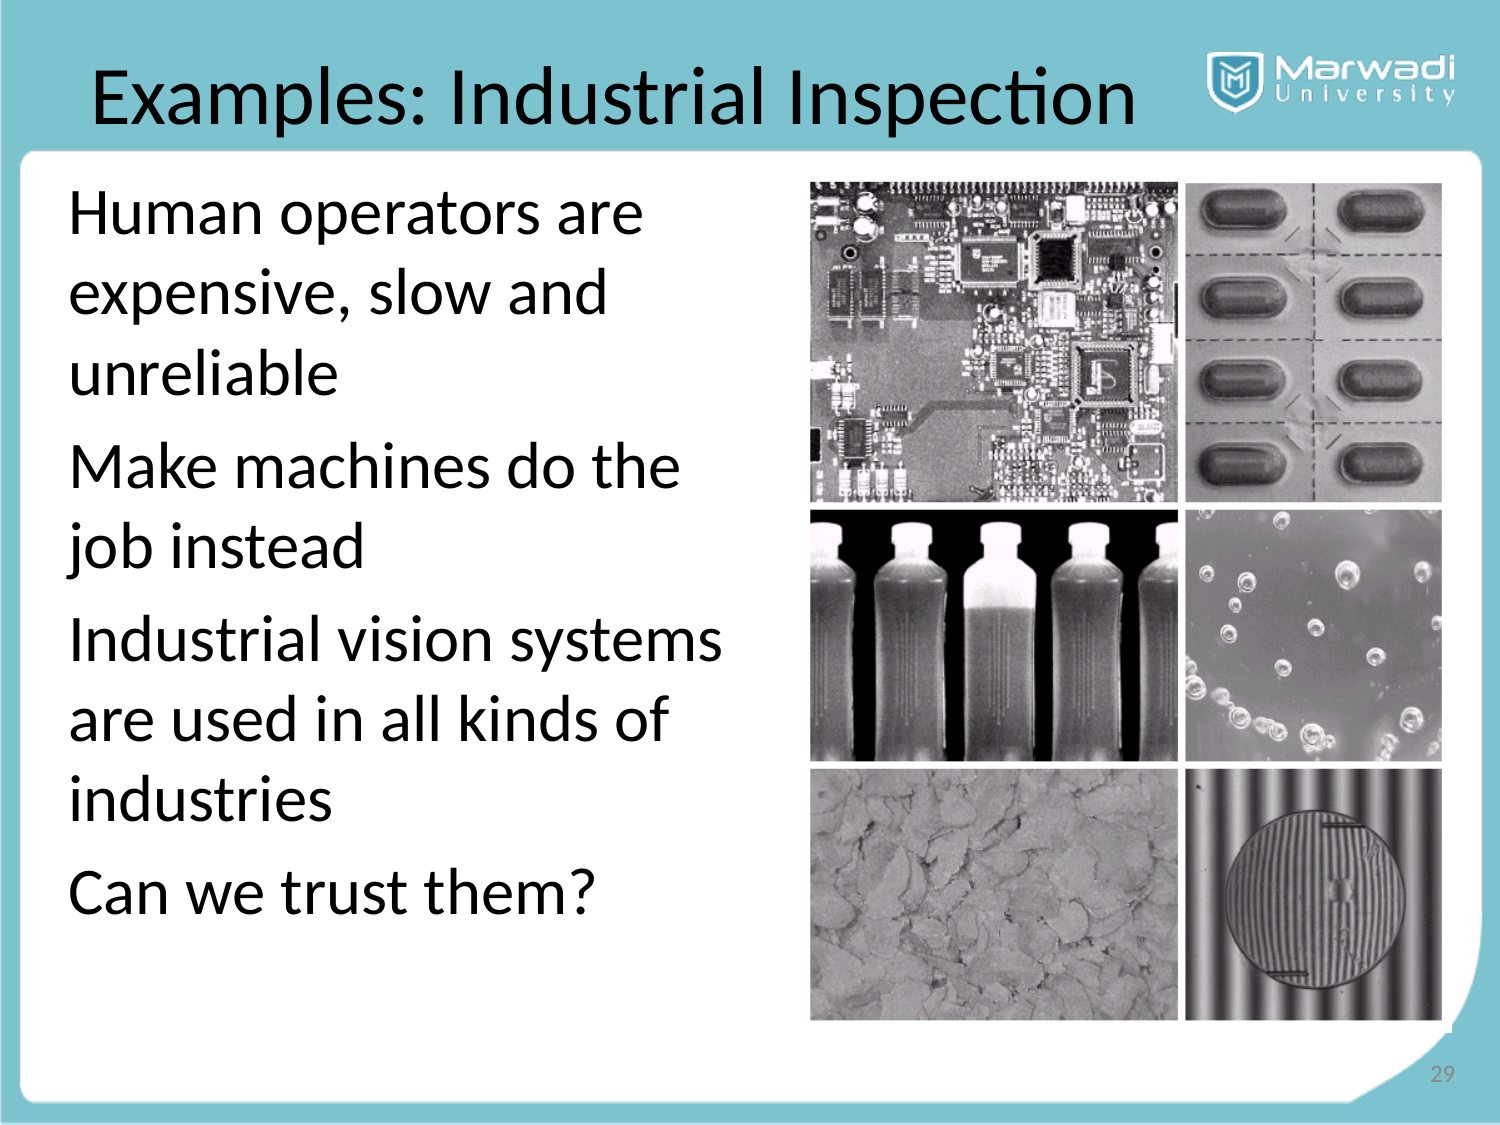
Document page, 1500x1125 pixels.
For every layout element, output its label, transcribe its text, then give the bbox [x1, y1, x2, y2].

picture [0, 0, 1500, 1125]
title Examples: Industrial Inspection [75, 45, 1425, 138]
text_box Human operators are expensive, slow and unreliable Make machines do the job instead Industrial vision systems are used in all kinds of industries Can we trust them? [53, 160, 812, 1068]
slide_number 29 [1120, 1042, 1471, 1103]
